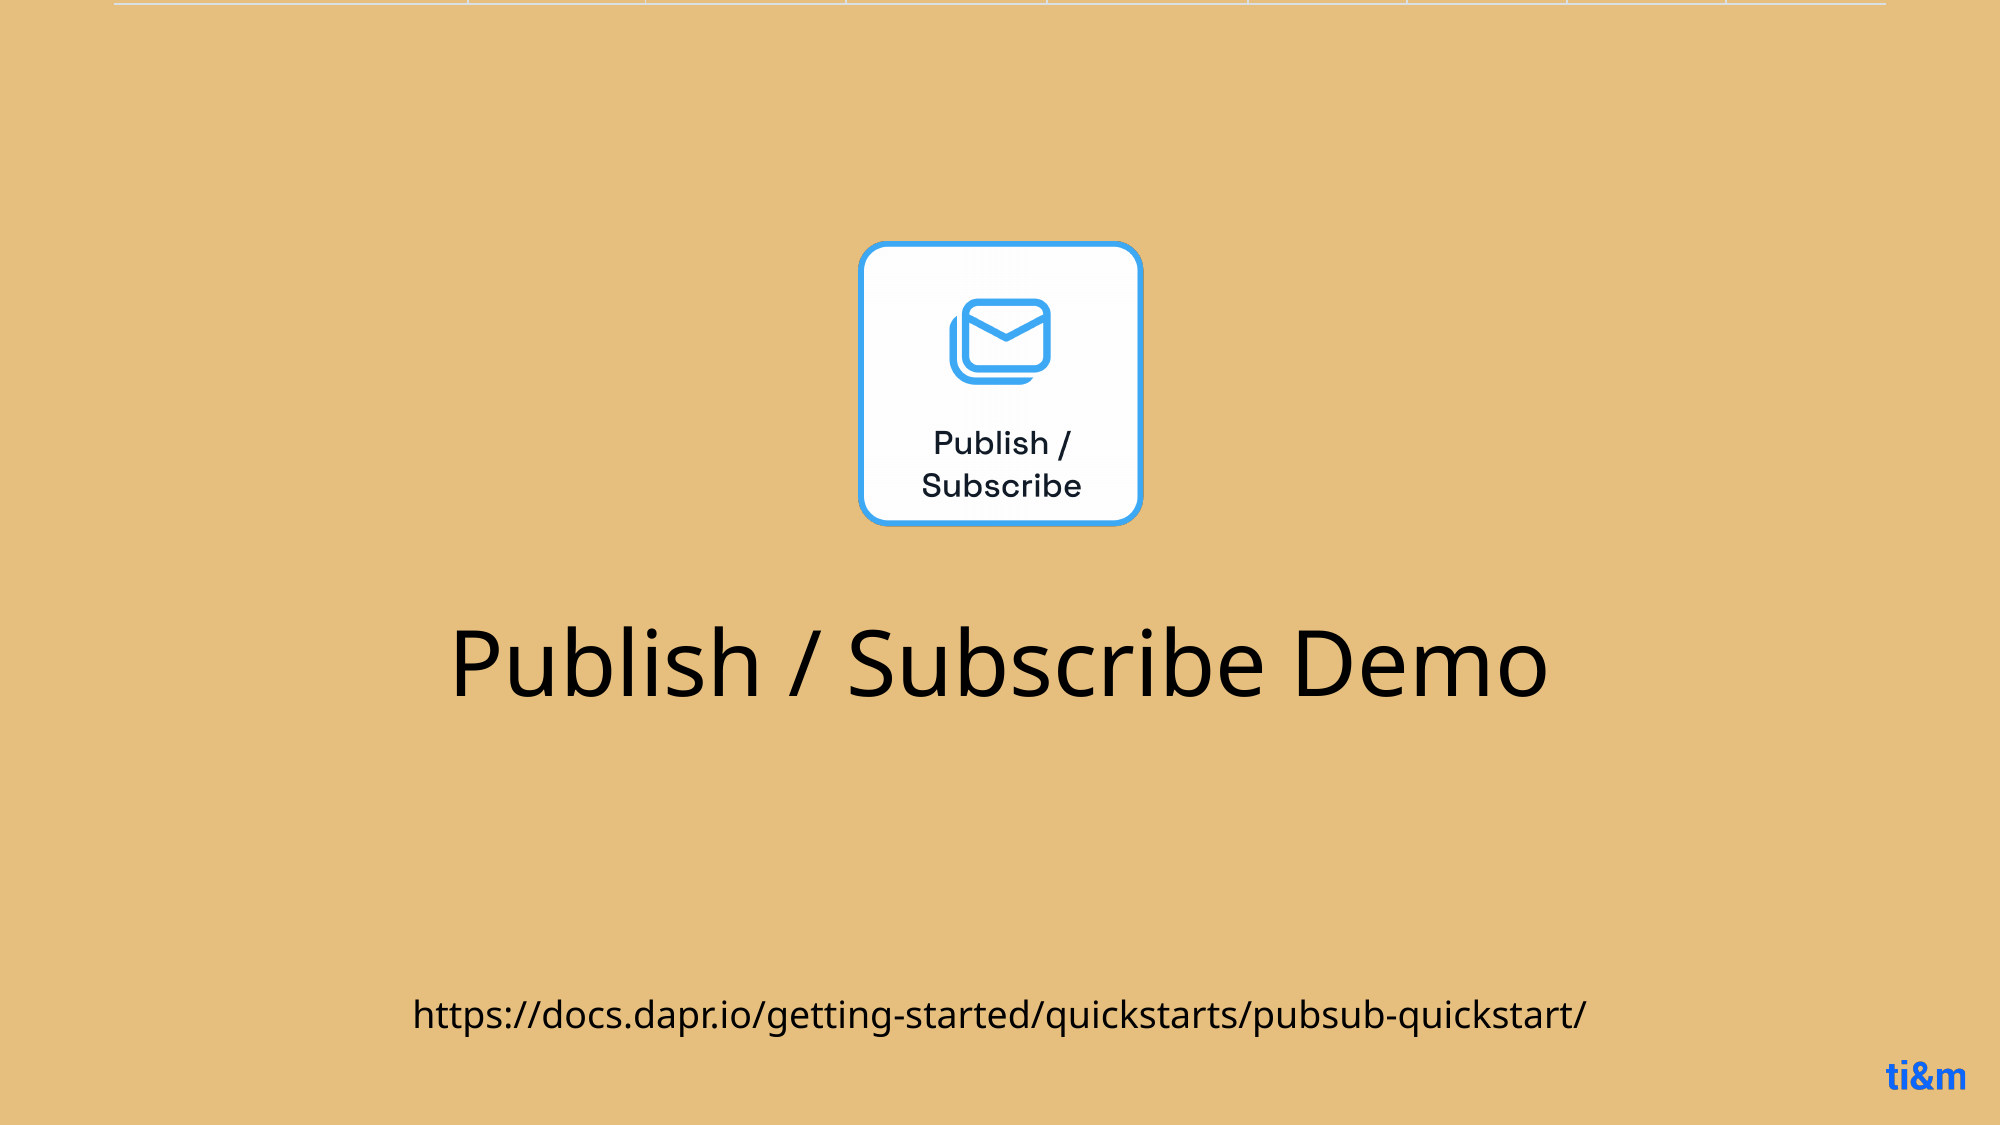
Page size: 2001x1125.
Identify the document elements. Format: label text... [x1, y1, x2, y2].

title Publish / Subscribe Demo [30, 590, 1970, 743]
text_box https://docs.dapr.io/getting-started/quickstarts/pubsub-quickstart/ [308, 983, 1692, 1044]
picture [852, 236, 1148, 532]
picture [1886, 1060, 1966, 1090]
